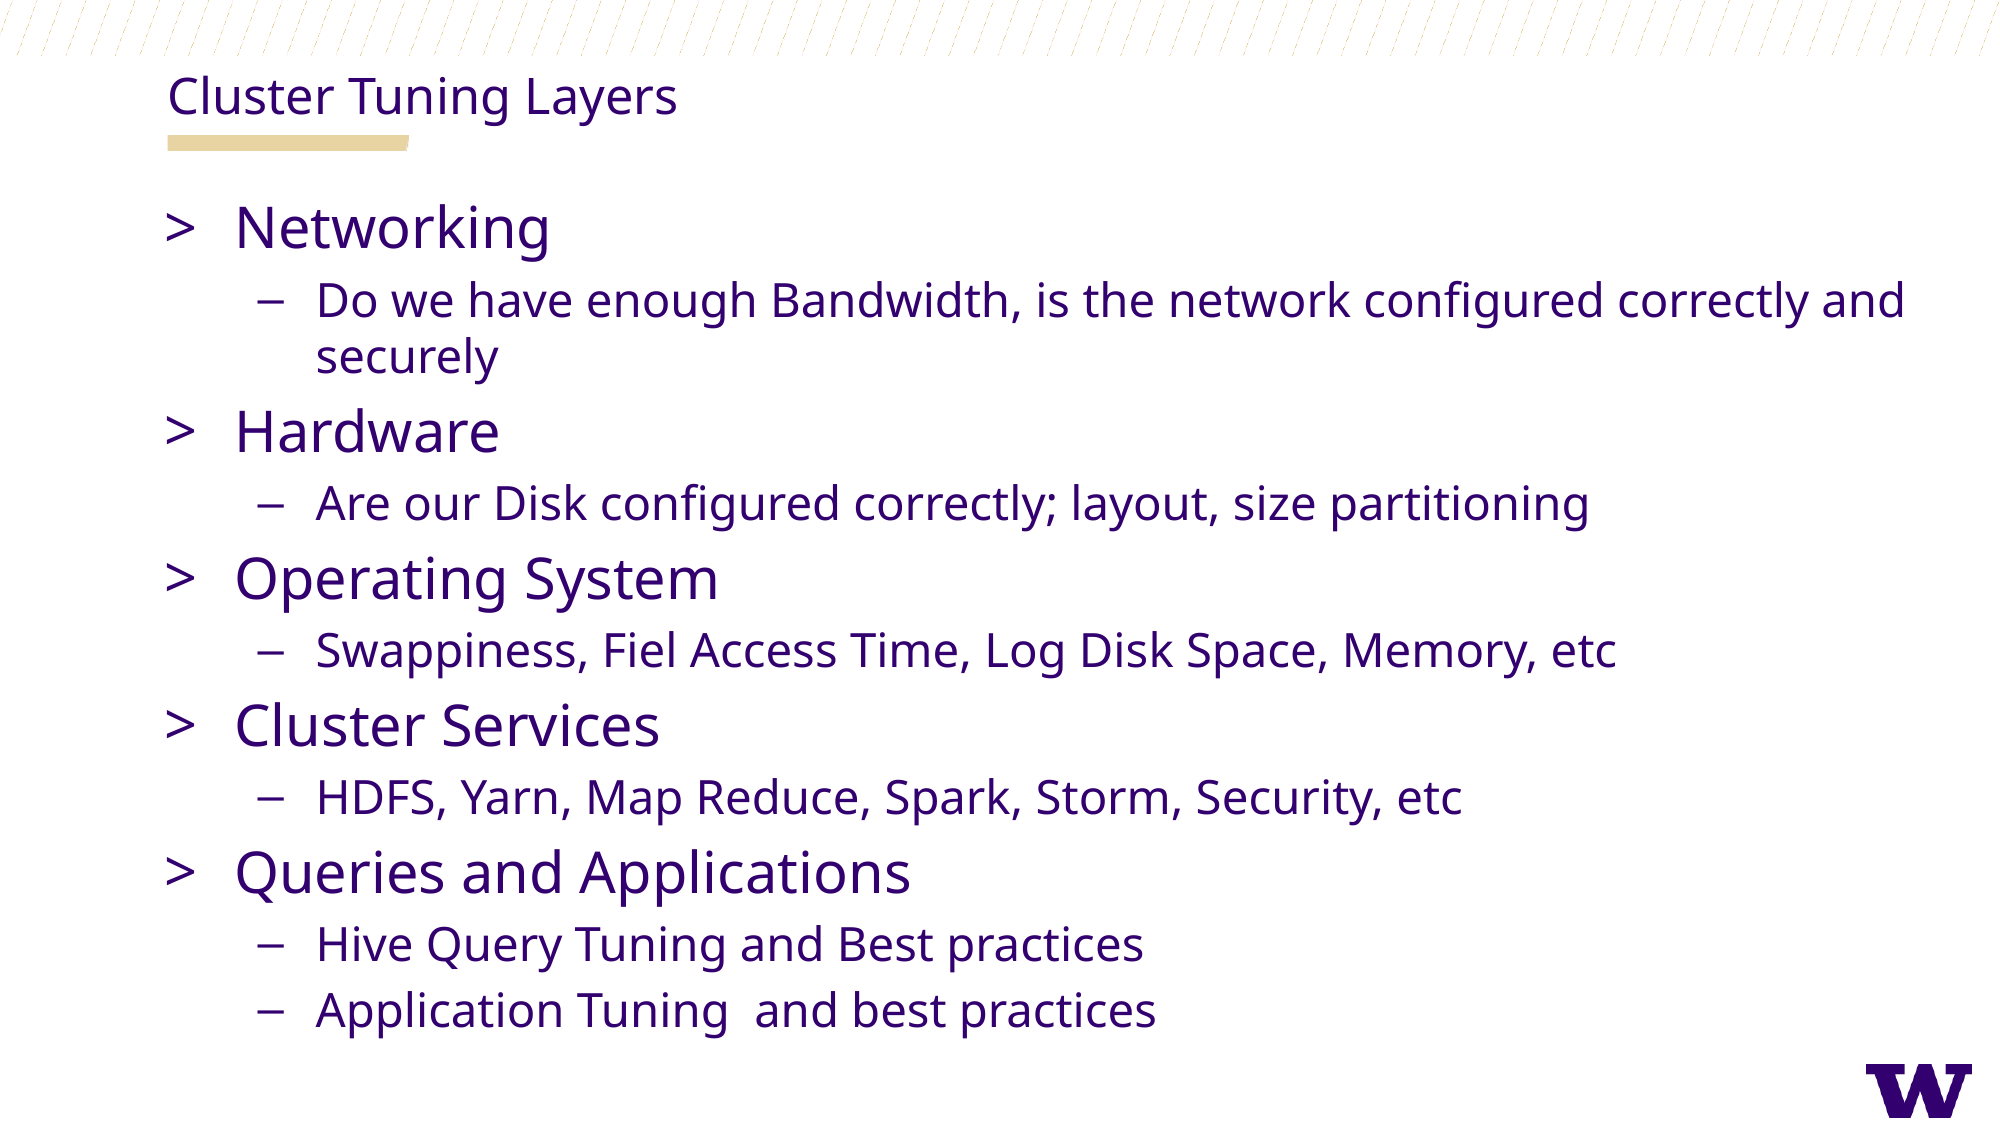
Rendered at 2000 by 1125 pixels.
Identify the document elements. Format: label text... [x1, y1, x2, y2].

list Cluster Tuning Layers [146, 60, 1937, 136]
picture [0, 0, 2000, 56]
list Networking Do we have enough Bandwidth, is the network configured correctly and securely Hardware Are our Disk configured correctly; layout, size partitioning Operating System Swappiness, Fiel Access Time, Log Disk Space, Memory, etc Cluster Services HDFS, Yarn, Map Reduce, Spark, Storm, Security, etc Queries and Applications Hive Query Tuning and Best practices Application Tuning and best practices [144, 181, 1937, 1053]
